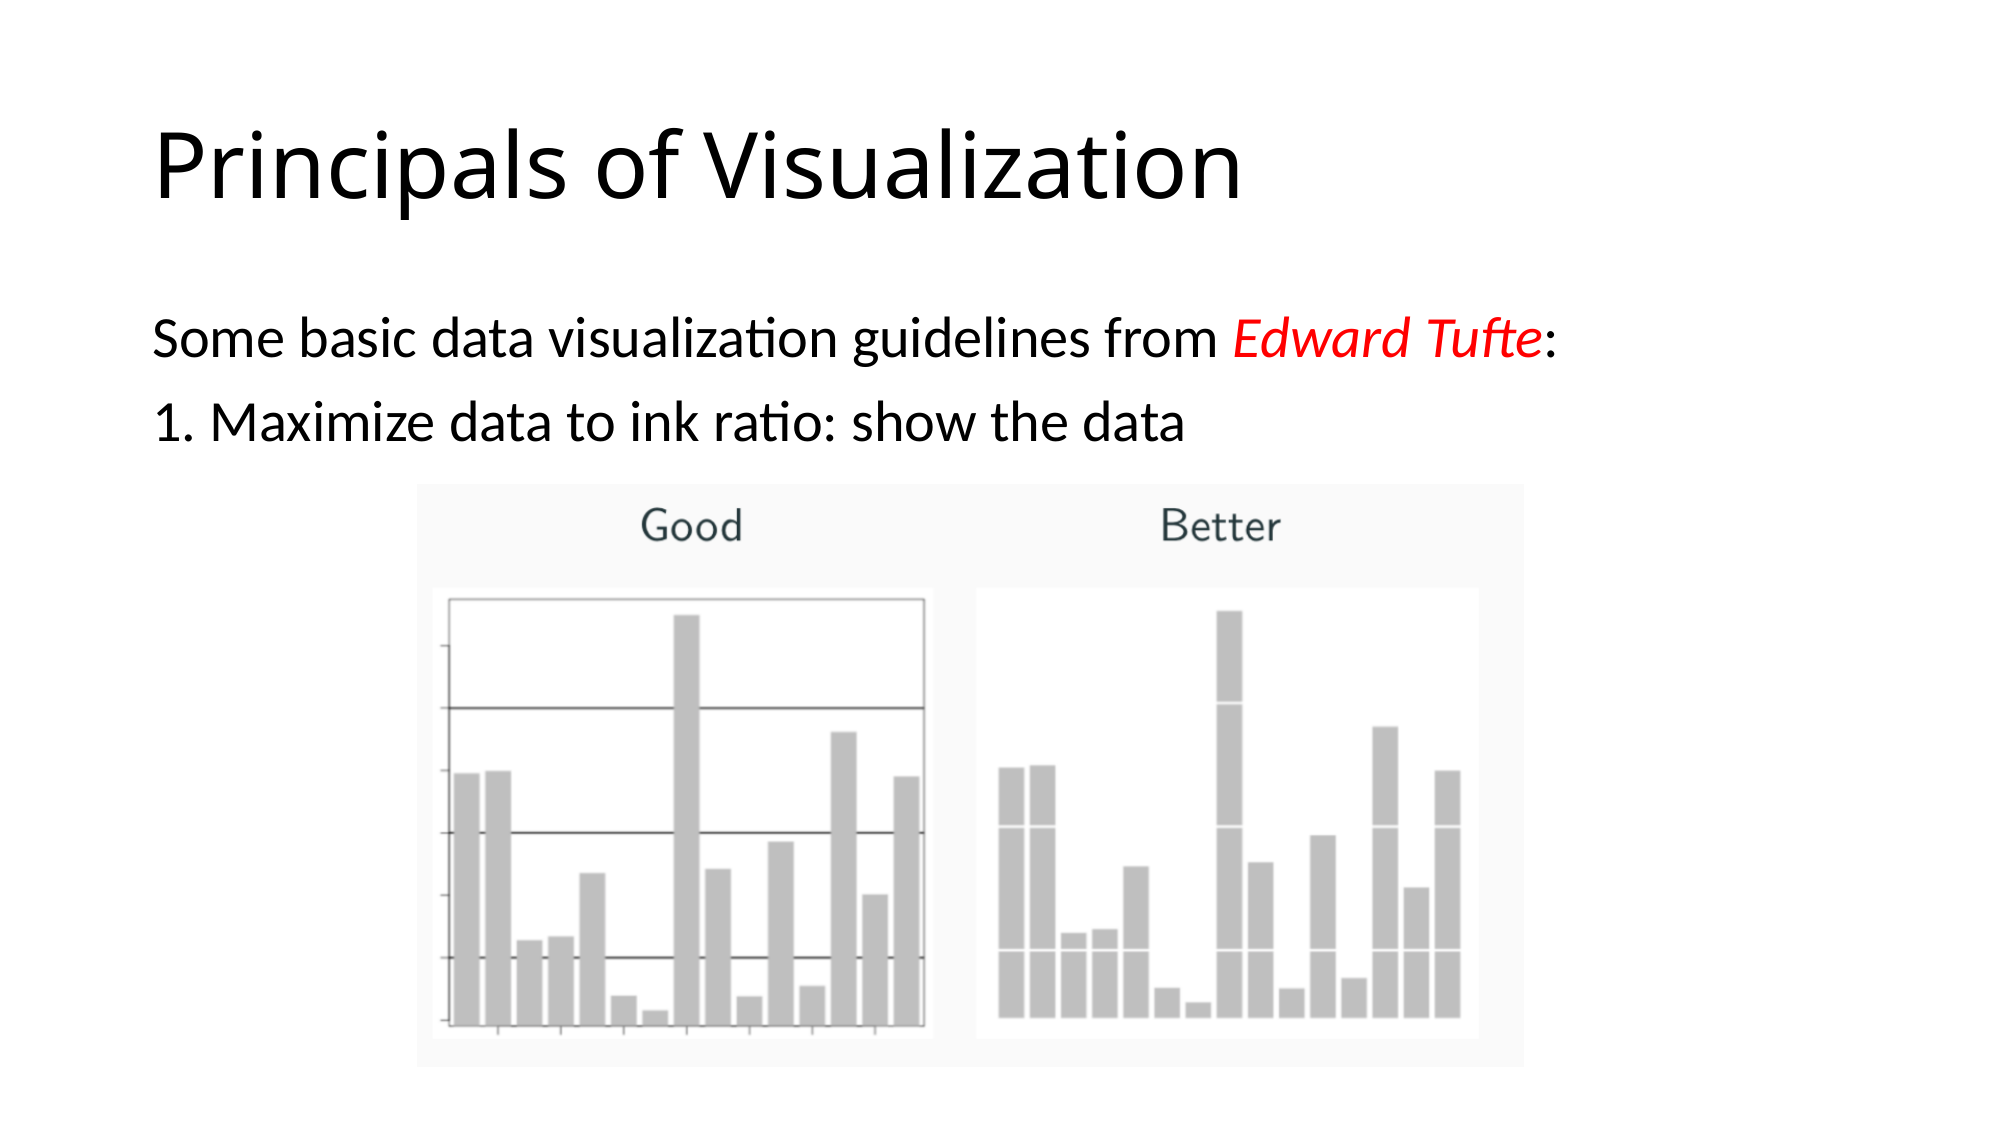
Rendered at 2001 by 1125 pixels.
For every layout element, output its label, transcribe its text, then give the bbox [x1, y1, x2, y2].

list Some basic data visualization guidelines from Edward Tufte: 1. Maximize data to ink ratio: show the data [137, 299, 1863, 1014]
title Principals of Visualization [137, 59, 1863, 278]
picture [417, 484, 1524, 1067]
